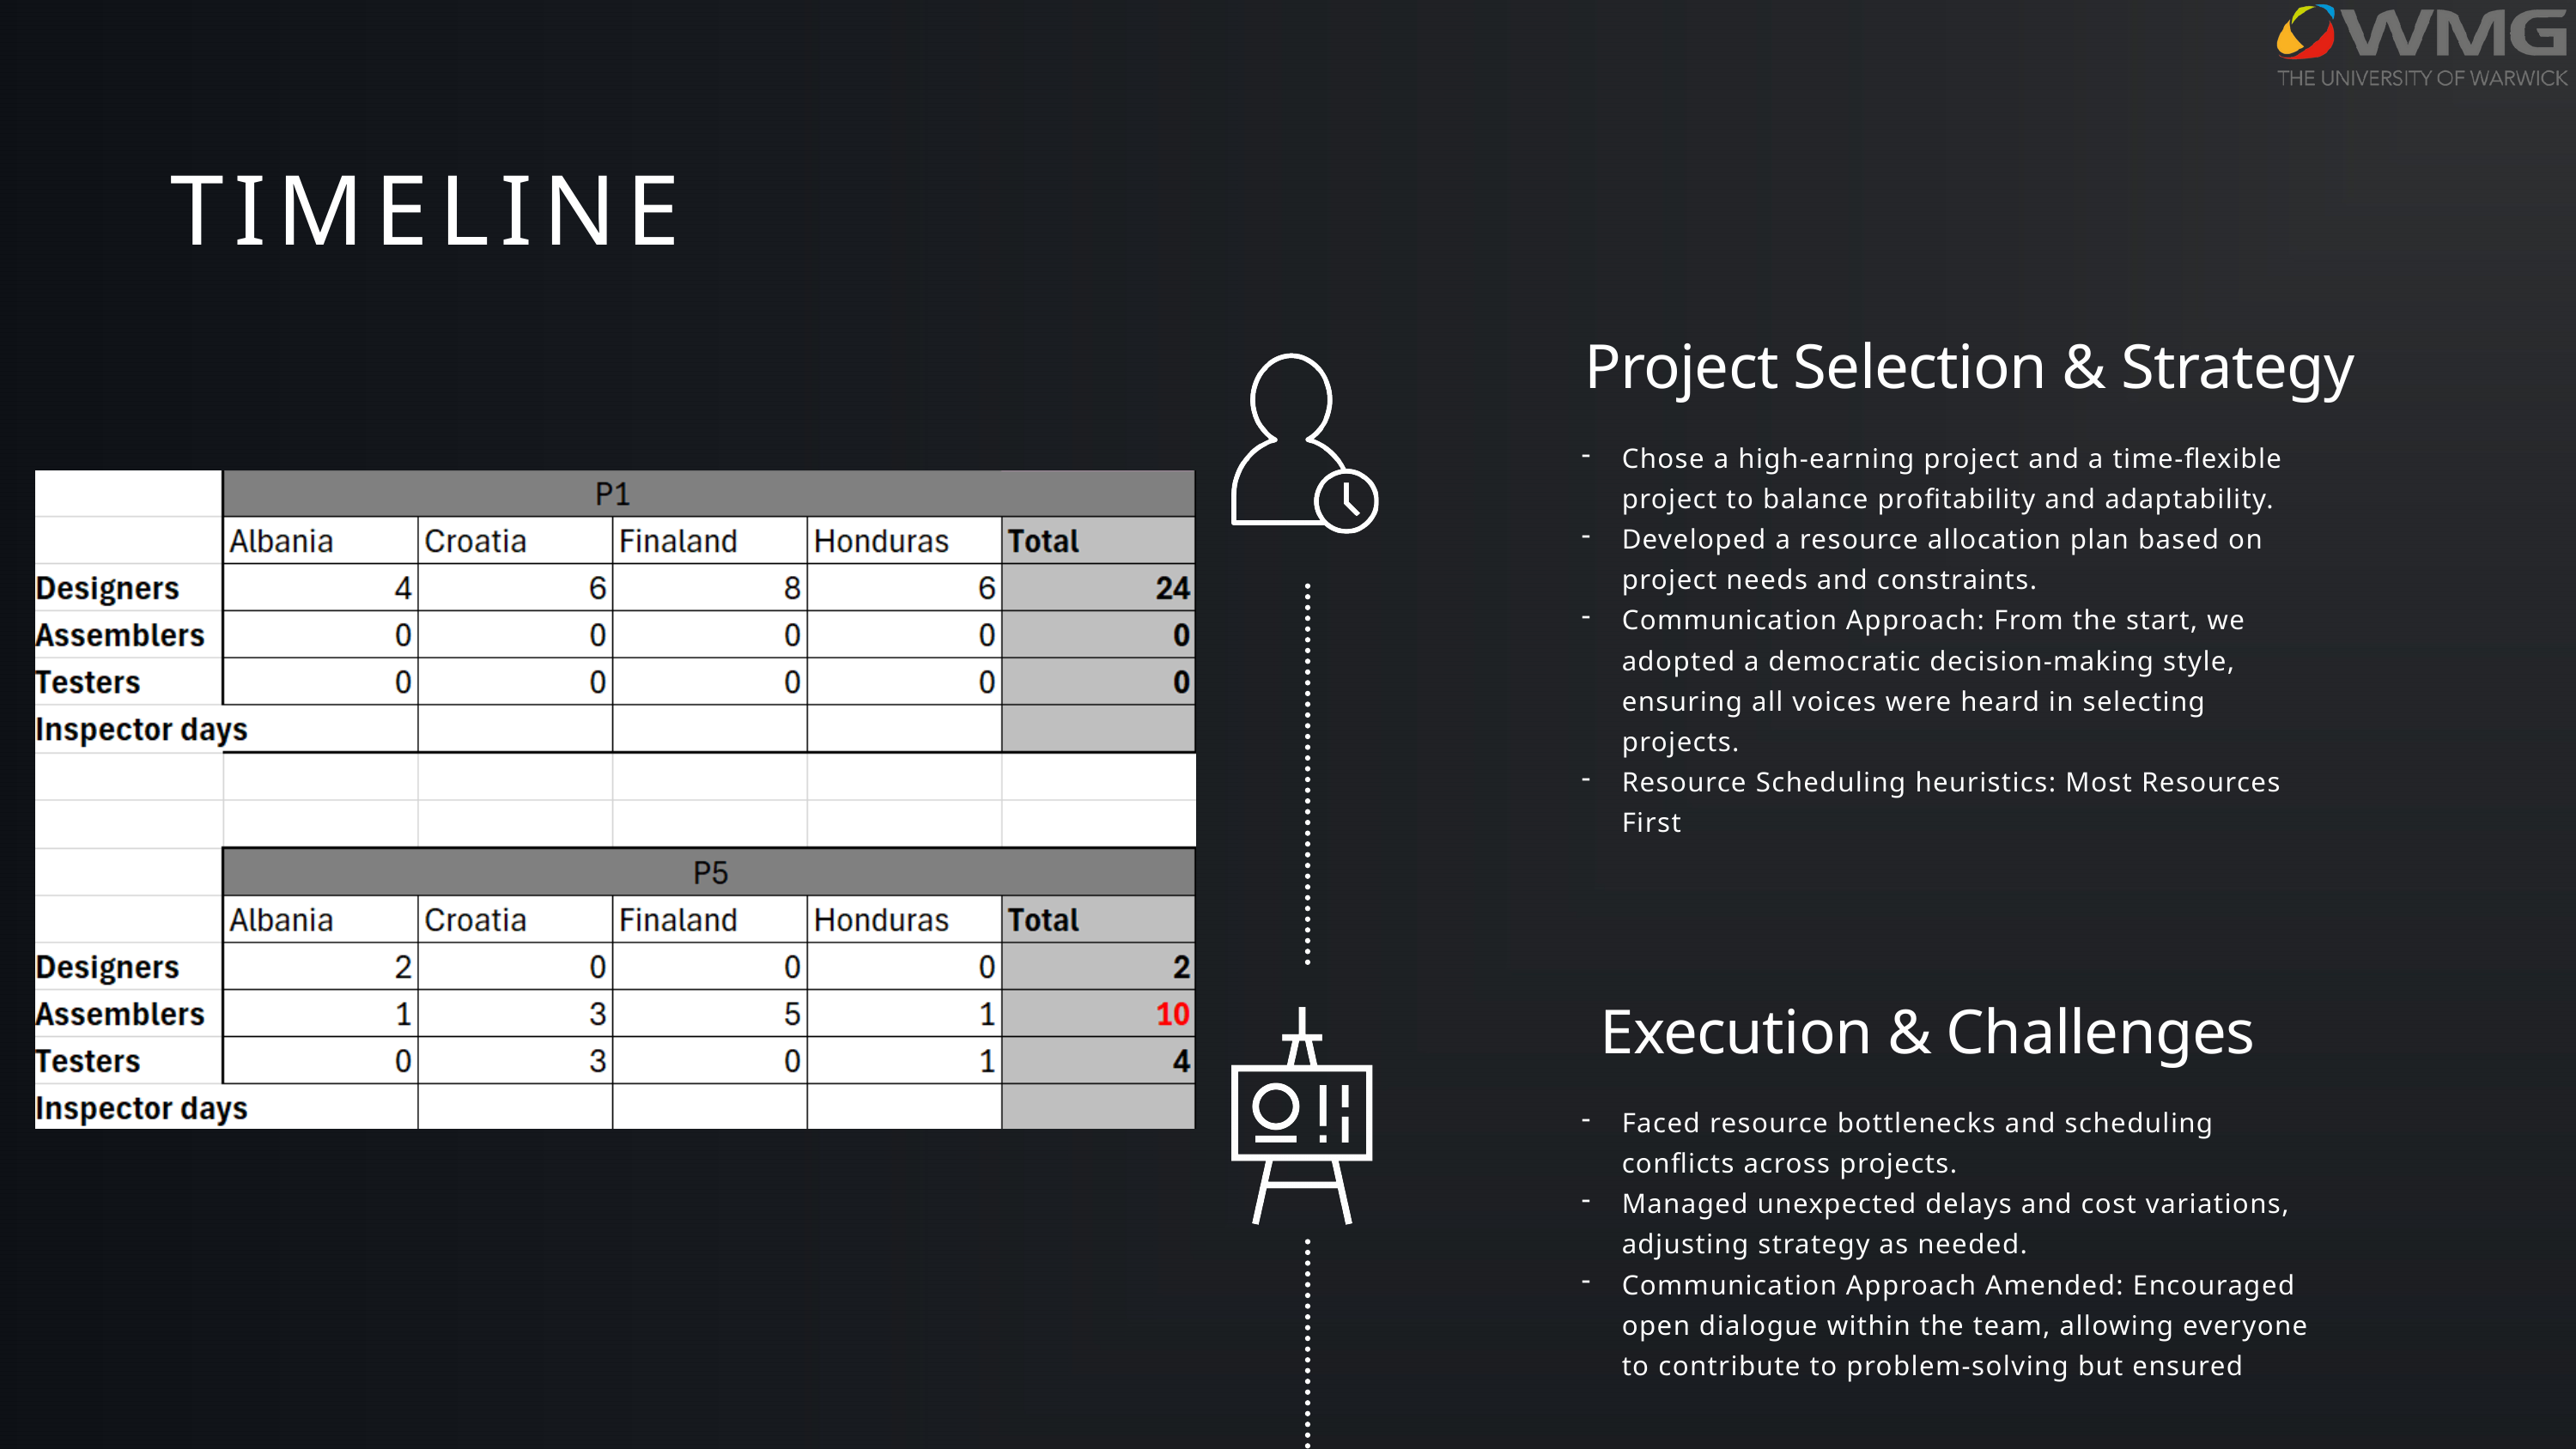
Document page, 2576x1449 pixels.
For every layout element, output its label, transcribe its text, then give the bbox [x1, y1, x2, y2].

text_box Faced resource bottlenecks and scheduling conflicts across projects. Managed unexpected delays and cost variations, adjusting strategy as needed. Communication Approach Amended: Encouraged open dialogue within the team, allowing everyone to contribute to problem-solving but ensured [1581, 1097, 2316, 1381]
text_box Execution & Challenges [1583, 979, 2316, 1066]
text_box [2269, 0, 2576, 90]
text_box [0, 0, 2576, 1449]
picture [34, 470, 1197, 1129]
text_box [1231, 353, 1379, 534]
text_box Chose a high-earning project and a time-flexible project to balance profitability and adaptability. Developed a resource allocation plan based on project needs and constraints. Communication Approach: From the start, we adopted a democratic decision-making style, ensuring all voices were heard in selecting projects. Resource Scheduling heuristics: Most Resources First [1581, 433, 2316, 839]
text_box TIMELINE [170, 140, 992, 264]
text_box [1231, 1007, 1373, 1225]
text_box Project Selection & Strategy [1583, 315, 2471, 402]
